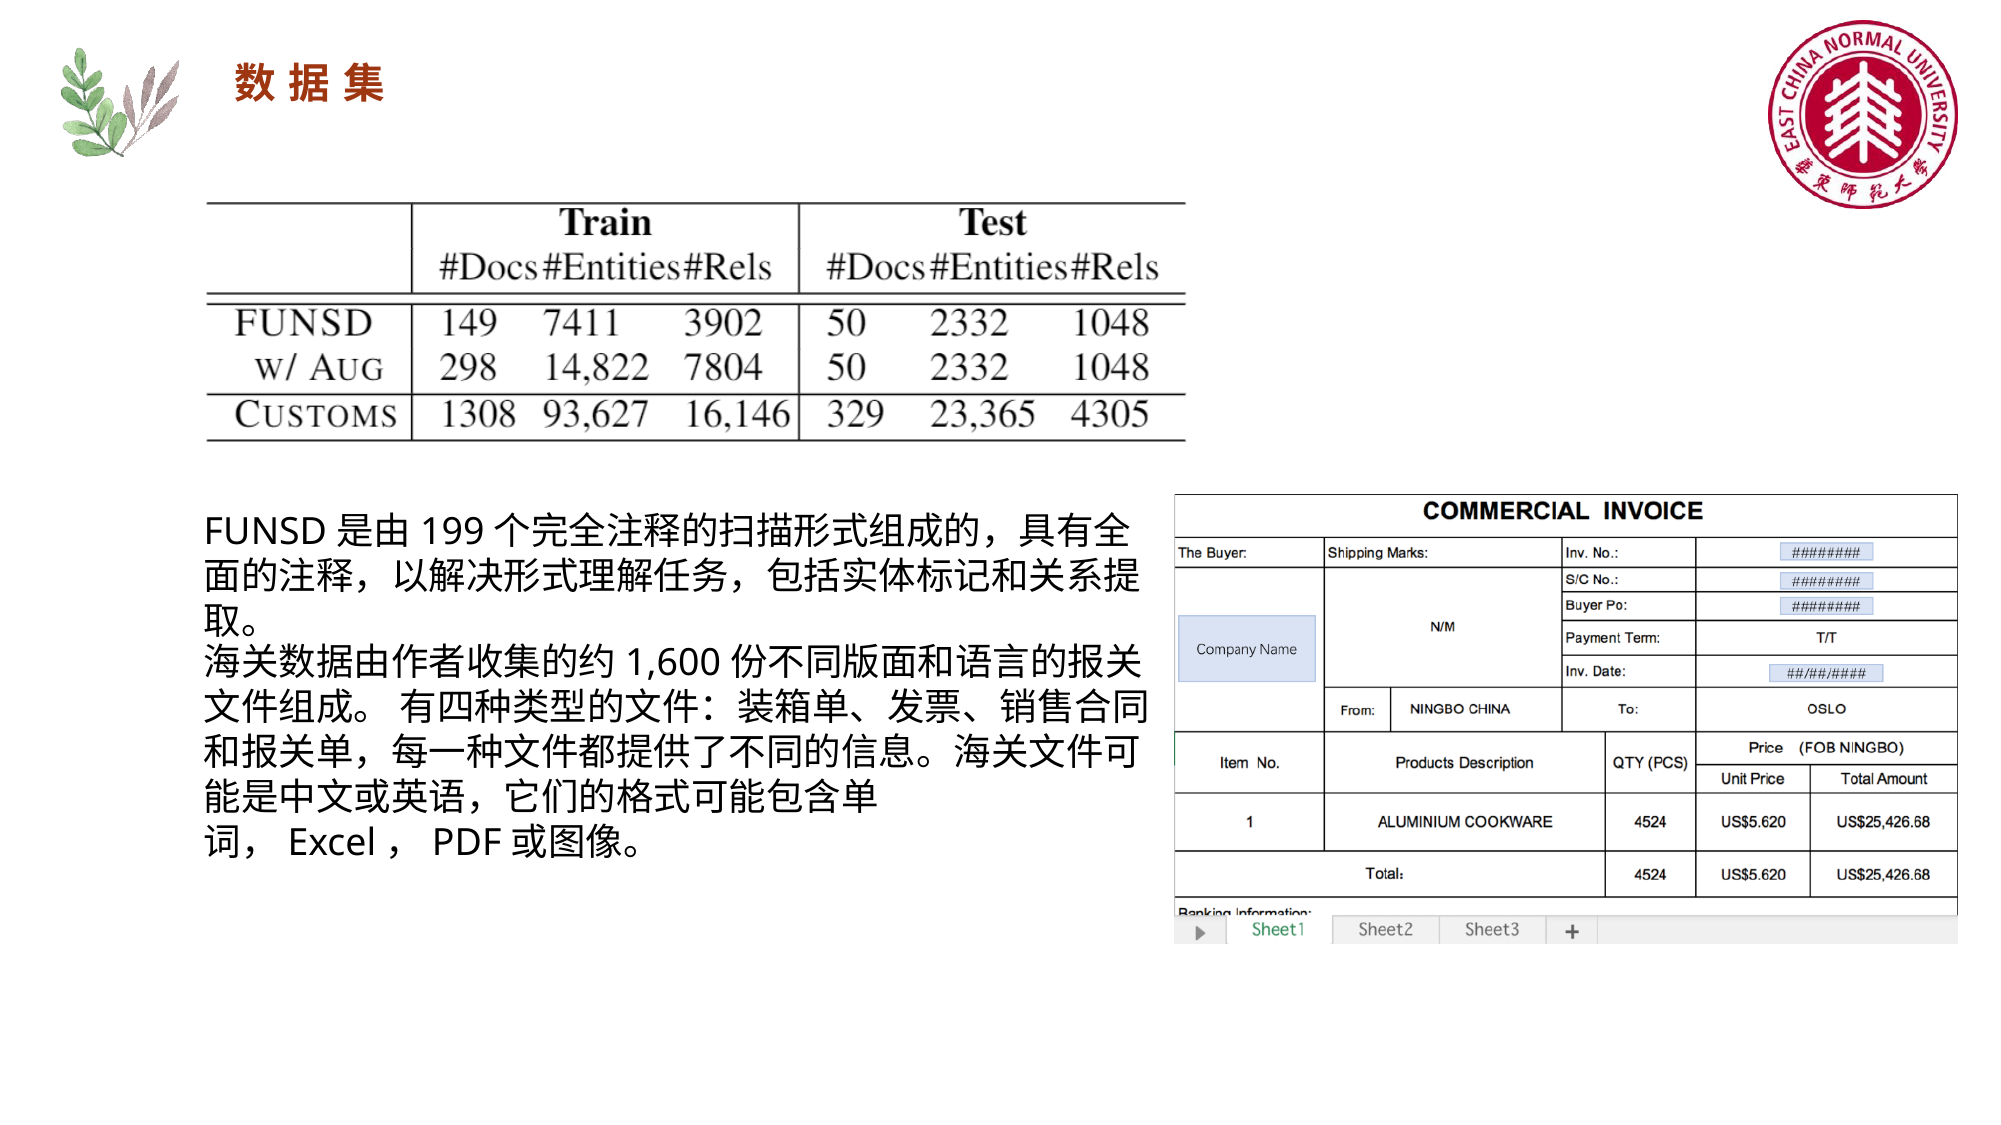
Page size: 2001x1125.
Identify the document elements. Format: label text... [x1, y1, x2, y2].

text_box 海关数据由作者收集的约1,600份不同版面和语言的报关文件组成。 有四种类型的文件：装箱单、发票、销售合同和报关单，每一种文件都提供了不同的信息。海关文件可能是中文或英语，它们的格式可能包含单词，Excel，PDF或图像。 [188, 630, 1174, 871]
picture [188, 186, 1199, 456]
text_box 数据集 [219, 49, 830, 114]
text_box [61, 46, 179, 160]
text_box FUNSD是由199个完全注释的扫描形式组成的，具有全面的注释，以解决形式理解任务，包括实体标记和关系提取。 [188, 499, 1174, 630]
picture [1174, 494, 1958, 944]
picture [1768, 20, 1958, 209]
